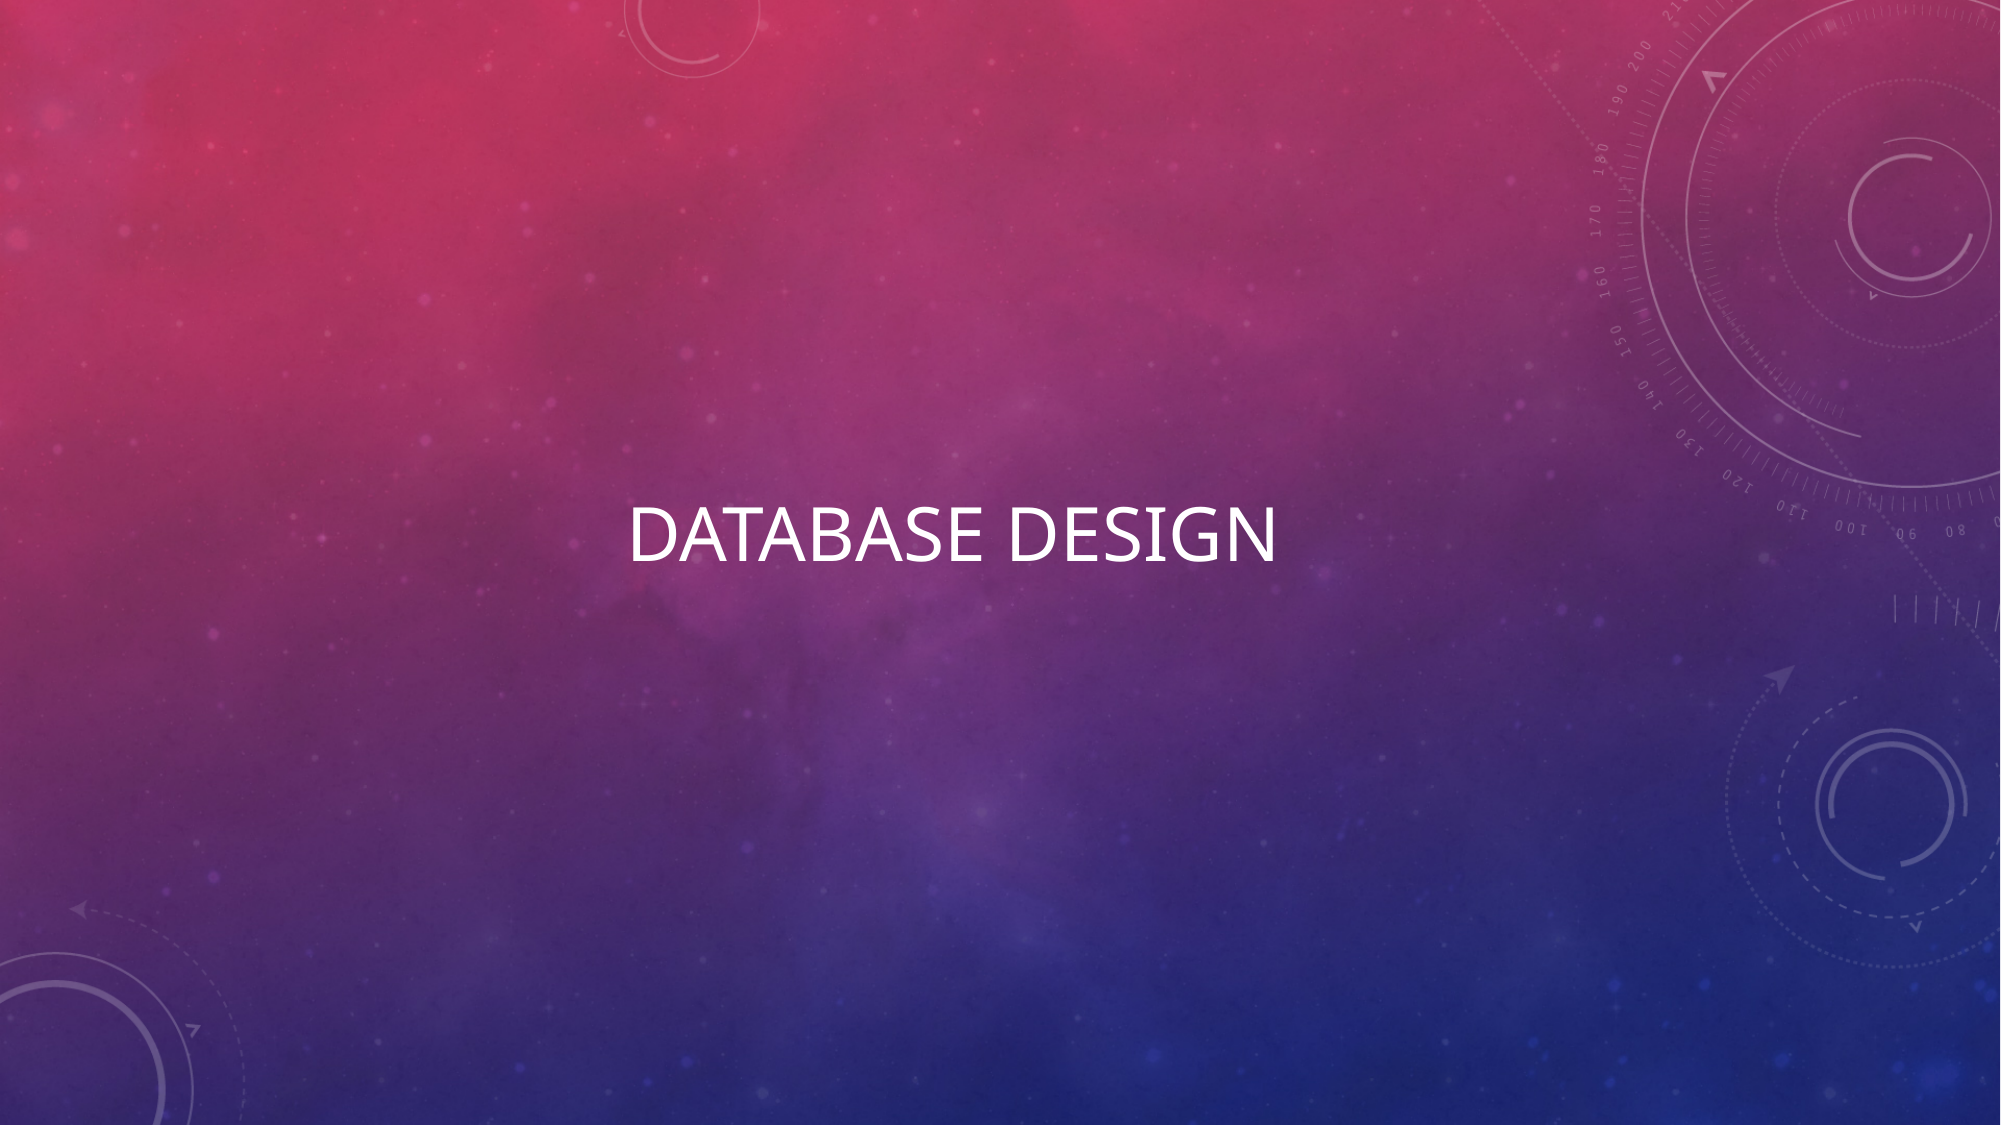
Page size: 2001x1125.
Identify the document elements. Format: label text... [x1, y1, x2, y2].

picture [0, 0, 2001, 1125]
title Database design [122, 411, 1785, 651]
